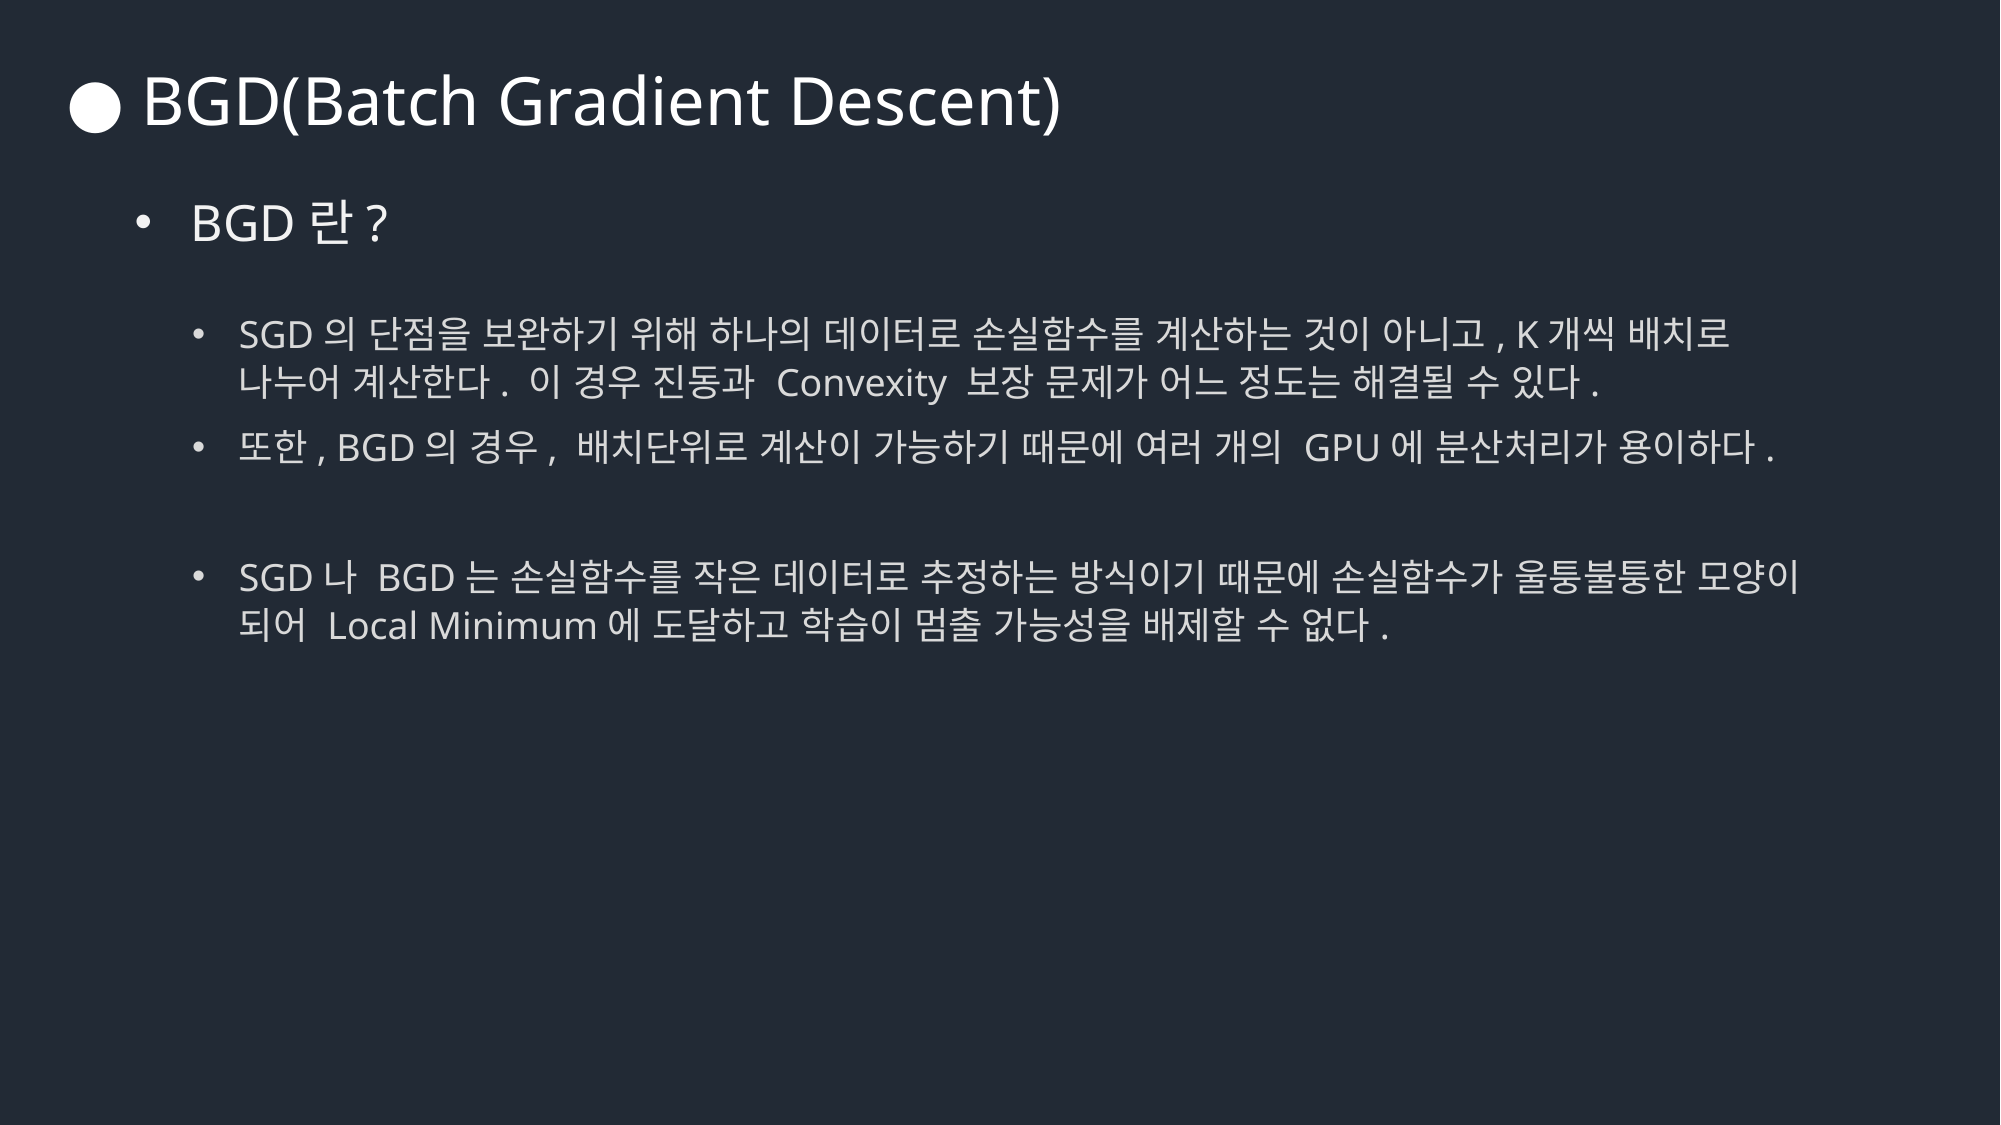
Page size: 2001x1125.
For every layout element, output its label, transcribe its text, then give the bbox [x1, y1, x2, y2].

text_box ● BGD(Batch Gradient Descent) [51, 51, 1415, 146]
text_box SGD의 단점을 보완하기 위해 하나의 데이터로 손실함수를 계산하는 것이 아니고, K개씩 배치로 나누어 계산한다. 이 경우 진동과 Convexity 보장 문제가 어느 정도는 해결될 수 있다. 또한, BGD의 경우, 배치단위로 계산이 가능하기 때문에 여러 개의 GPU에 분산처리가 용이하다. SGD나 BGD는 손실함수를 작은 데이터로 추정하는 방식이기 때문에 손실함수가 울퉁불퉁한 모양이 되어 Local Minimum에 도달하고 학습이 멈출 가능성을 배제할 수 없다. [177, 300, 1857, 654]
text_box BGD란? [119, 184, 1783, 259]
